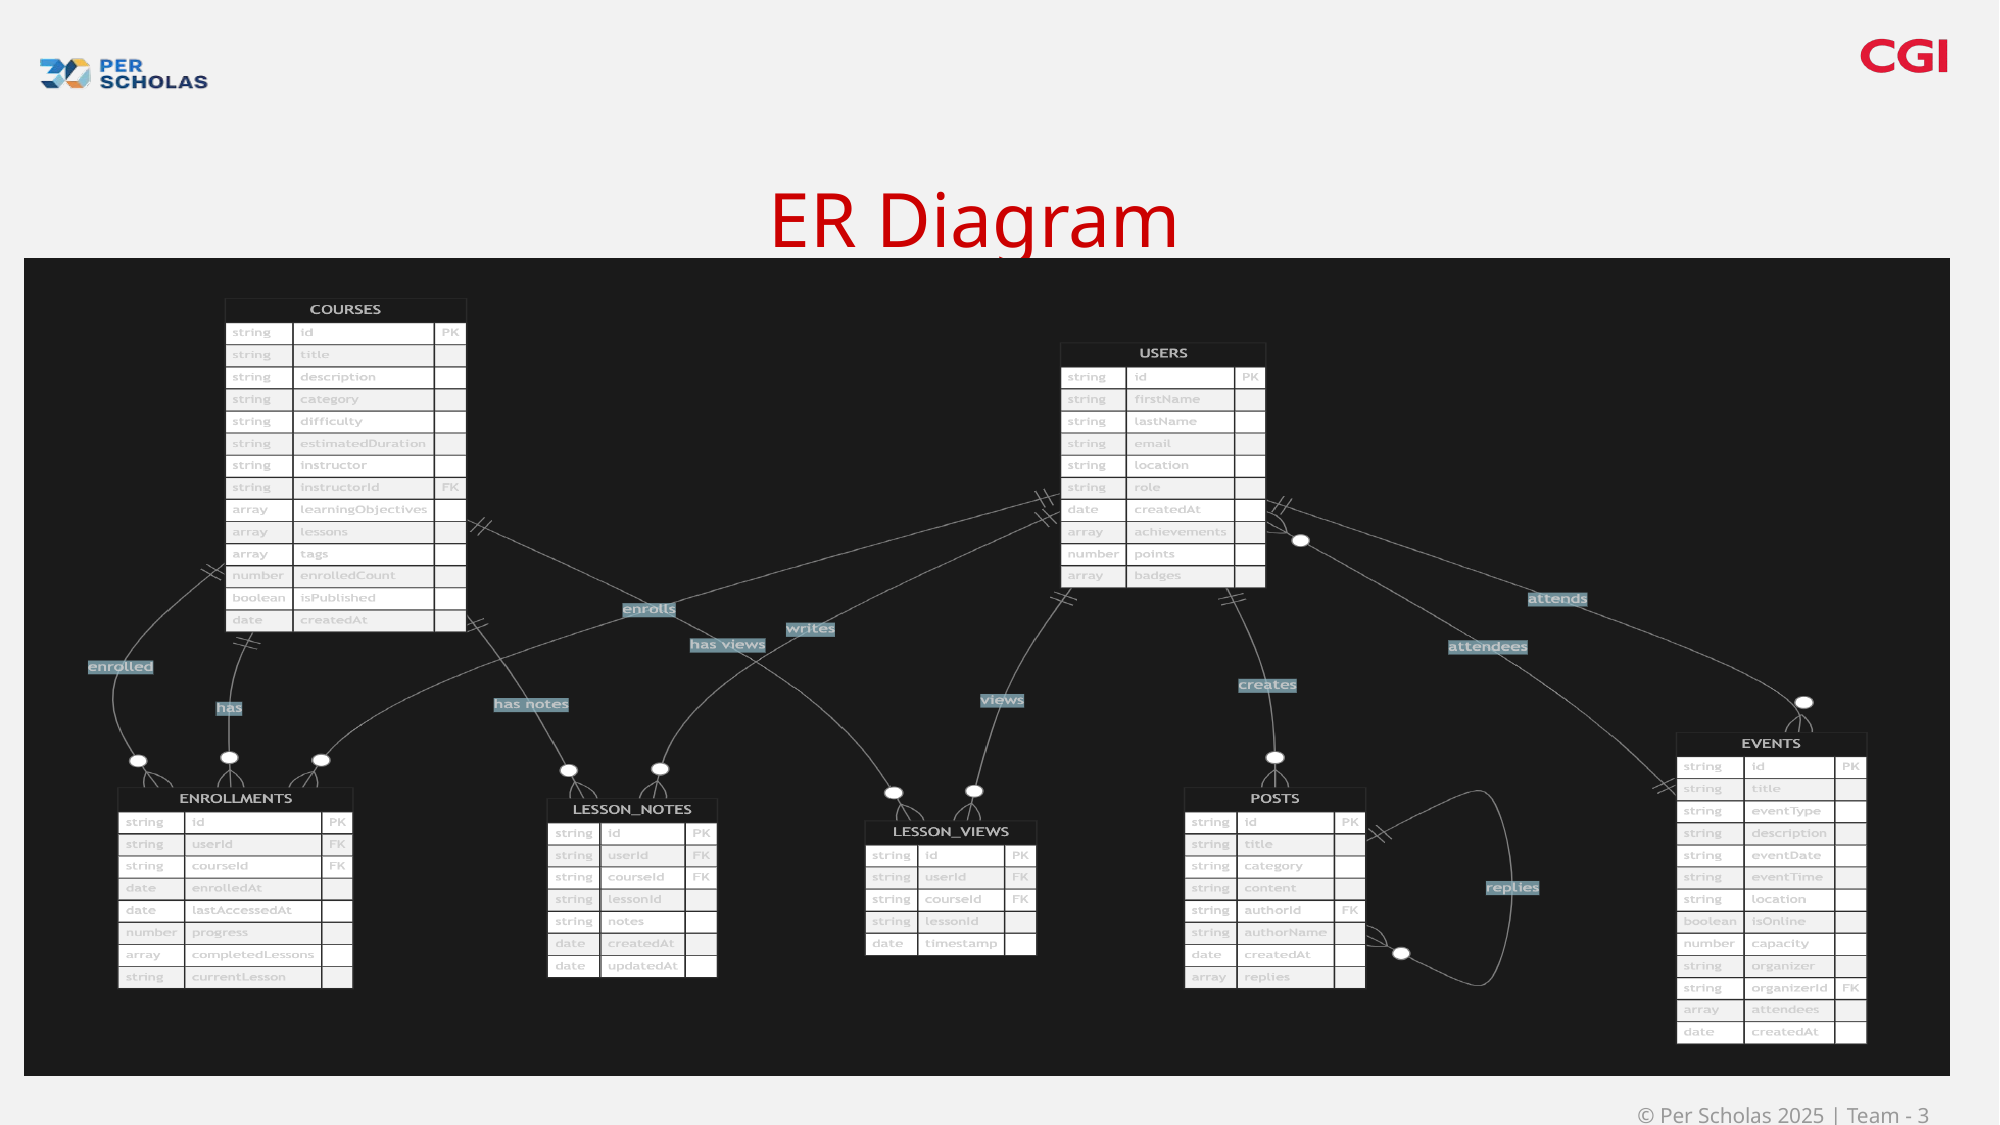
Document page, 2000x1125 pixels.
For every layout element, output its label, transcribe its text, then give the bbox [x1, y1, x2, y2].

picture [24, 258, 1951, 1076]
text_box © Per Scholas 2025 | Team - 3 [0, 1050, 1950, 1125]
picture [1851, 33, 1951, 79]
picture [26, 0, 222, 149]
text_box ER Diagram [149, 119, 1800, 258]
